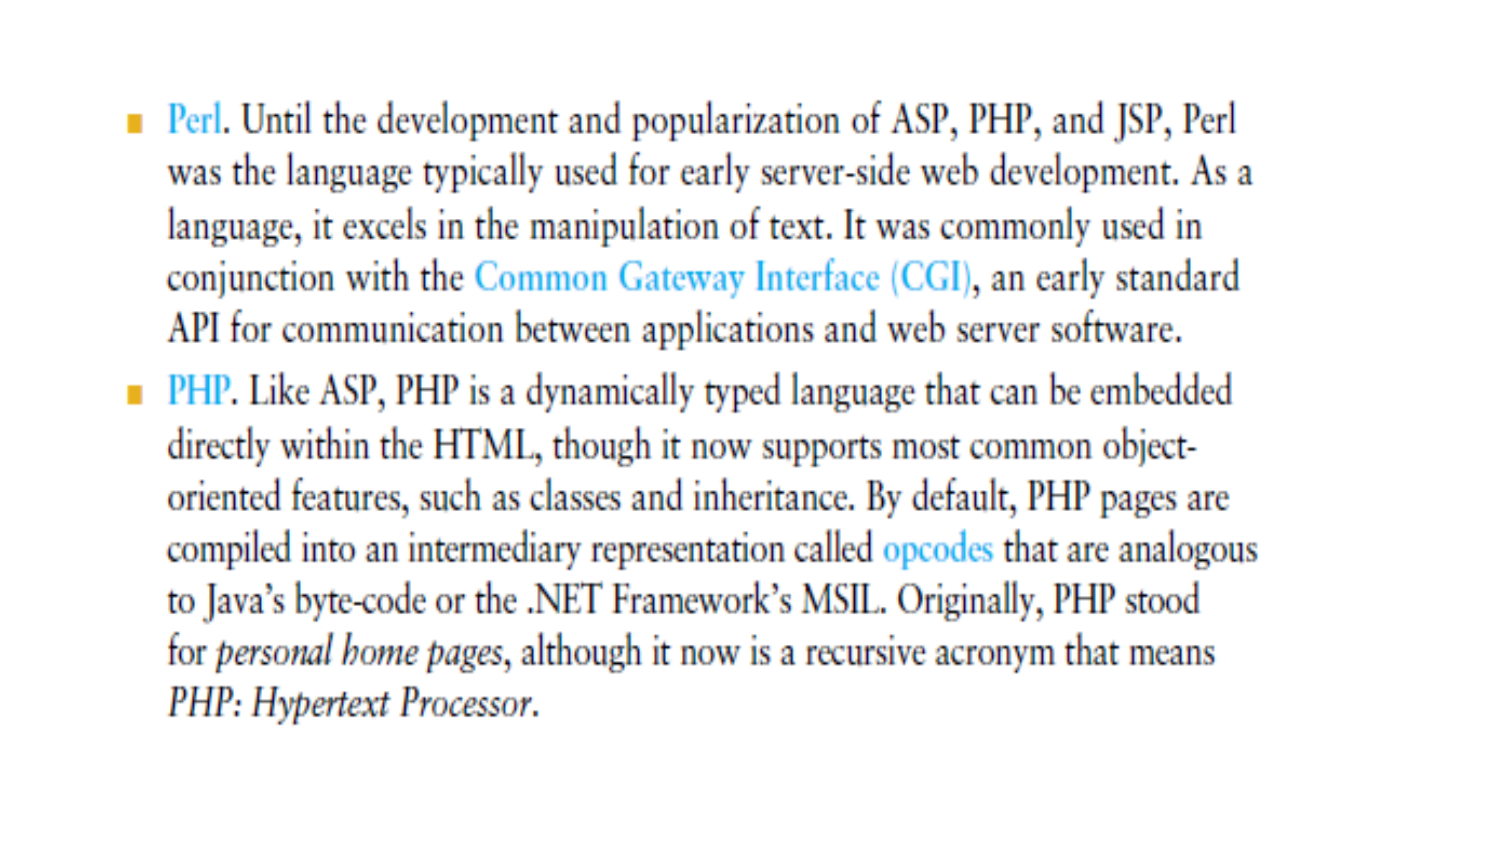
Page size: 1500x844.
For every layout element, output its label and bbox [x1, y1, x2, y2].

picture [87, 96, 1274, 748]
